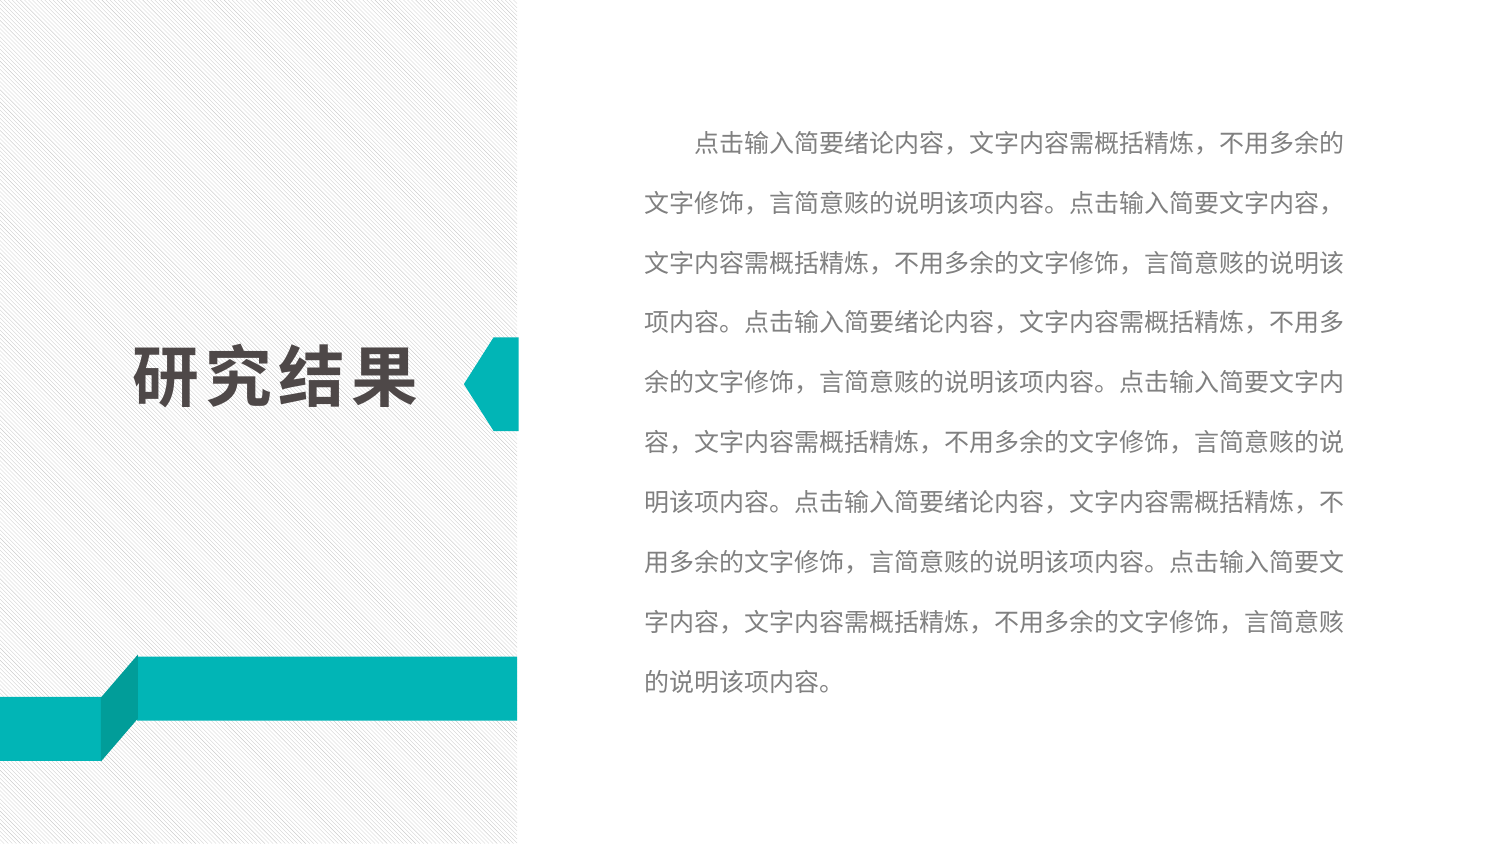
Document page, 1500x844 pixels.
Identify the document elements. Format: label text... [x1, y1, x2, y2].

text_box [0, 0, 519, 656]
text_box [0, 767, 519, 844]
text_box 研究结果 [80, 327, 454, 423]
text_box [0, 654, 518, 762]
text_box 点击输入简要绪论内容，文字内容需概括精炼，不用多余的文字修饰，言简意赅的说明该项内容。点击输入简要文字内容，文字内容需概括精炼，不用多余的文字修饰，言简意赅的说明该项内容。点击输入简要绪论内容，文字内容需概括精炼，不用多余的文字修饰，言简意赅的说明该项内容。点击输入简要文字内容，文字内容需概括精炼，不用多余的文字修饰，言简意赅的说明该项内容。点击输入简要绪论内容，文字内容需概括精炼，不用多余的文字修饰，言简意赅的说明该项内容。点击输入简要文字内容，文字内容需概括精炼，不用多余的文字修饰，言简意赅的说明该项内容。 [630, 89, 1385, 844]
text_box [462, 335, 521, 434]
